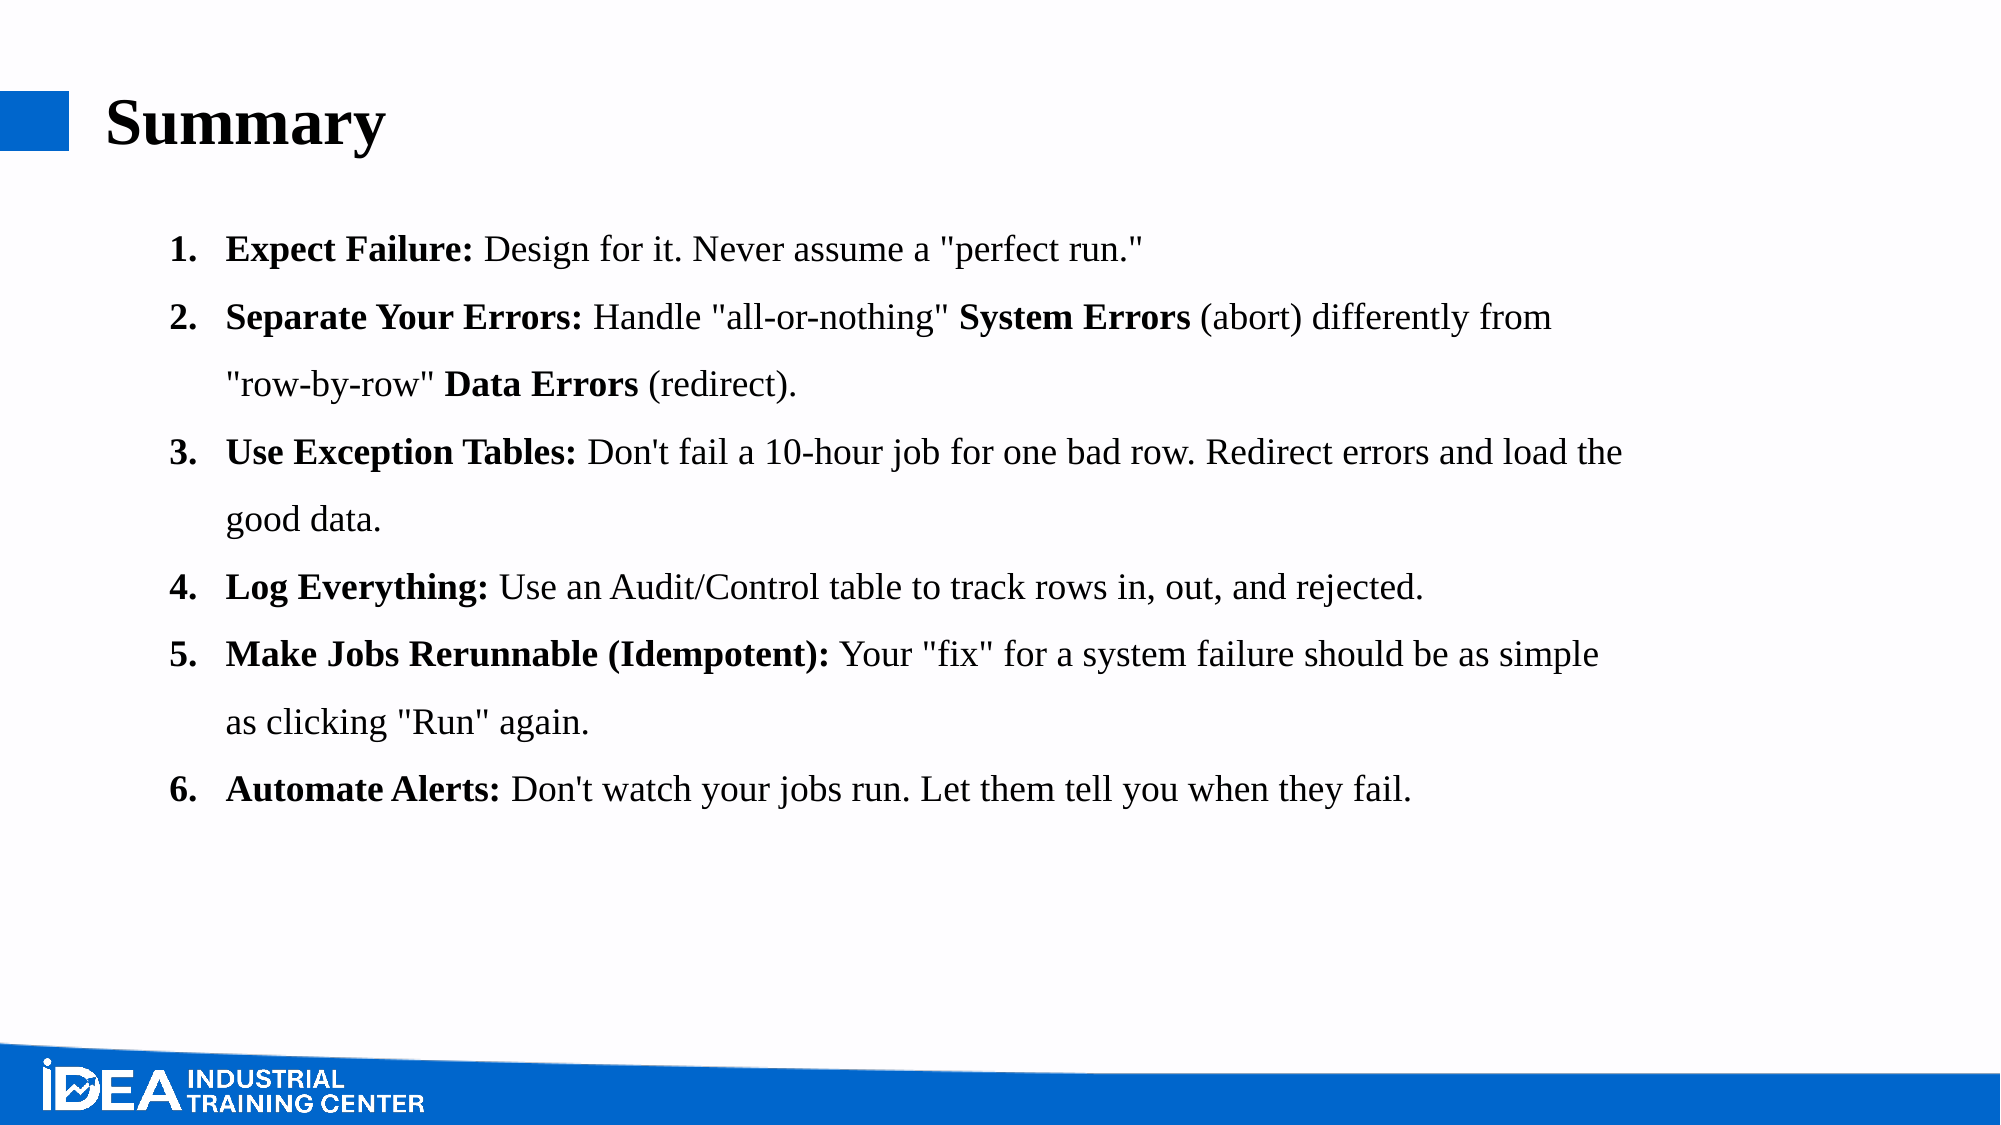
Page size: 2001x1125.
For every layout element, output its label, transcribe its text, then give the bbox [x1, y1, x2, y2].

picture [0, 1031, 2000, 1125]
text_box Expect Failure: Design for it. Never assume a "perfect run." Separate Your Errors: Handle "all-or-nothing" System Errors (abort) differently from "row-by-row" Data Errors (redirect). Use Exception Tables: Don't fail a 10-hour job for one bad row. Redirect errors and load the good data. Log Everything: Use an Audit/Control table to track rows in, out, and rejected. Make Jobs Rerunnable (Idempotent): Your "fix" for a system failure should be as simple as clicking "Run" again. Automate Alerts: Don't watch your jobs run. Let them tell you when they fail. [154, 194, 1655, 817]
picture [0, 91, 69, 151]
title Summary [105, 94, 1895, 167]
